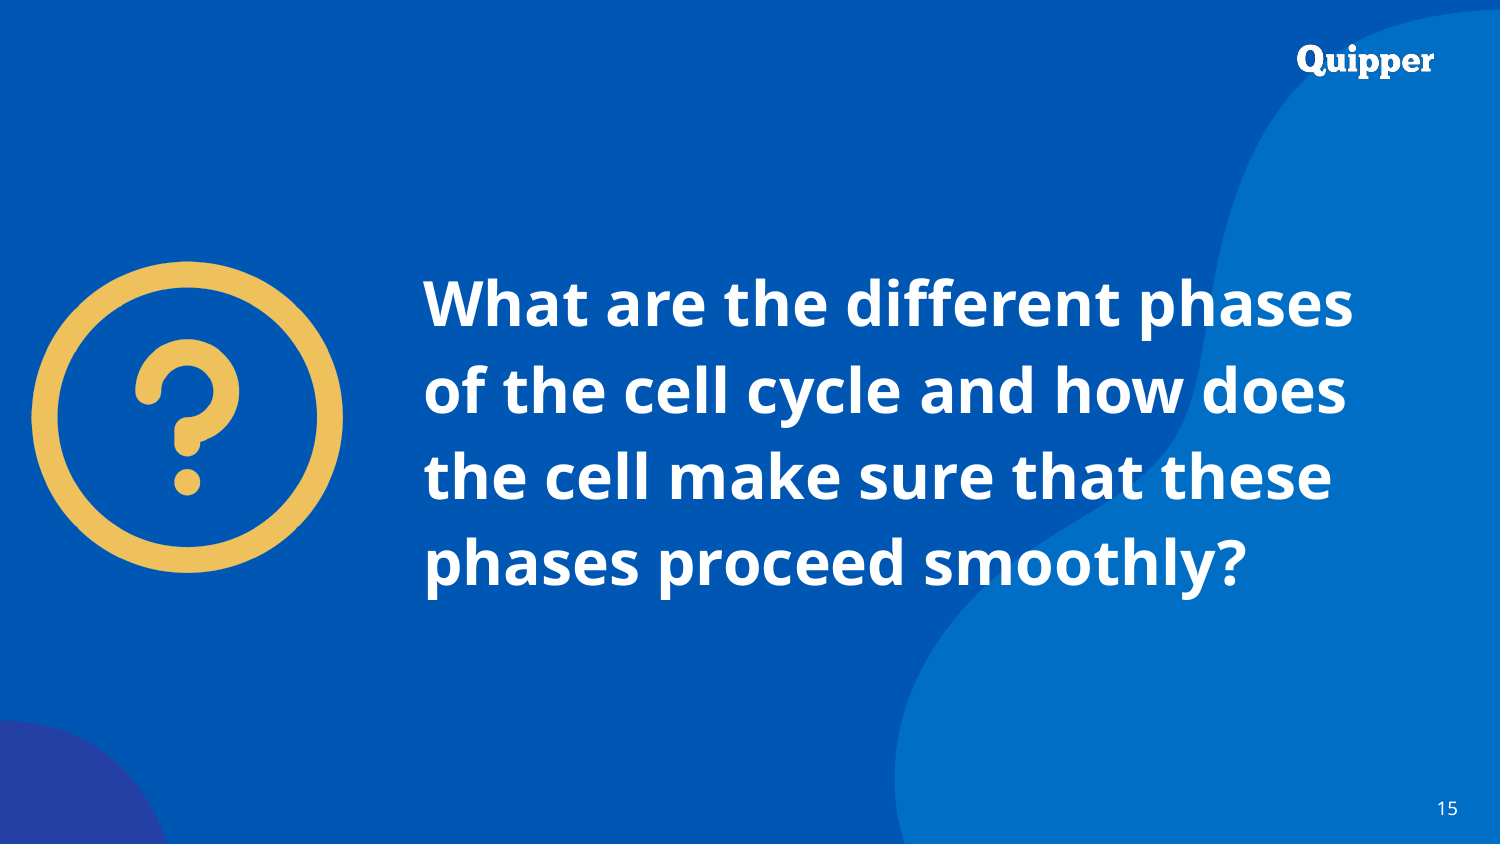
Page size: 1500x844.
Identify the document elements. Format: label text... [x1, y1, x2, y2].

slide_number 15 [1402, 777, 1493, 842]
text_box What are the different phases of the cell cycle and how does the cell make sure that these phases proceed smoothly? [408, 100, 1450, 762]
picture [1297, 44, 1434, 79]
picture [31, 261, 343, 573]
